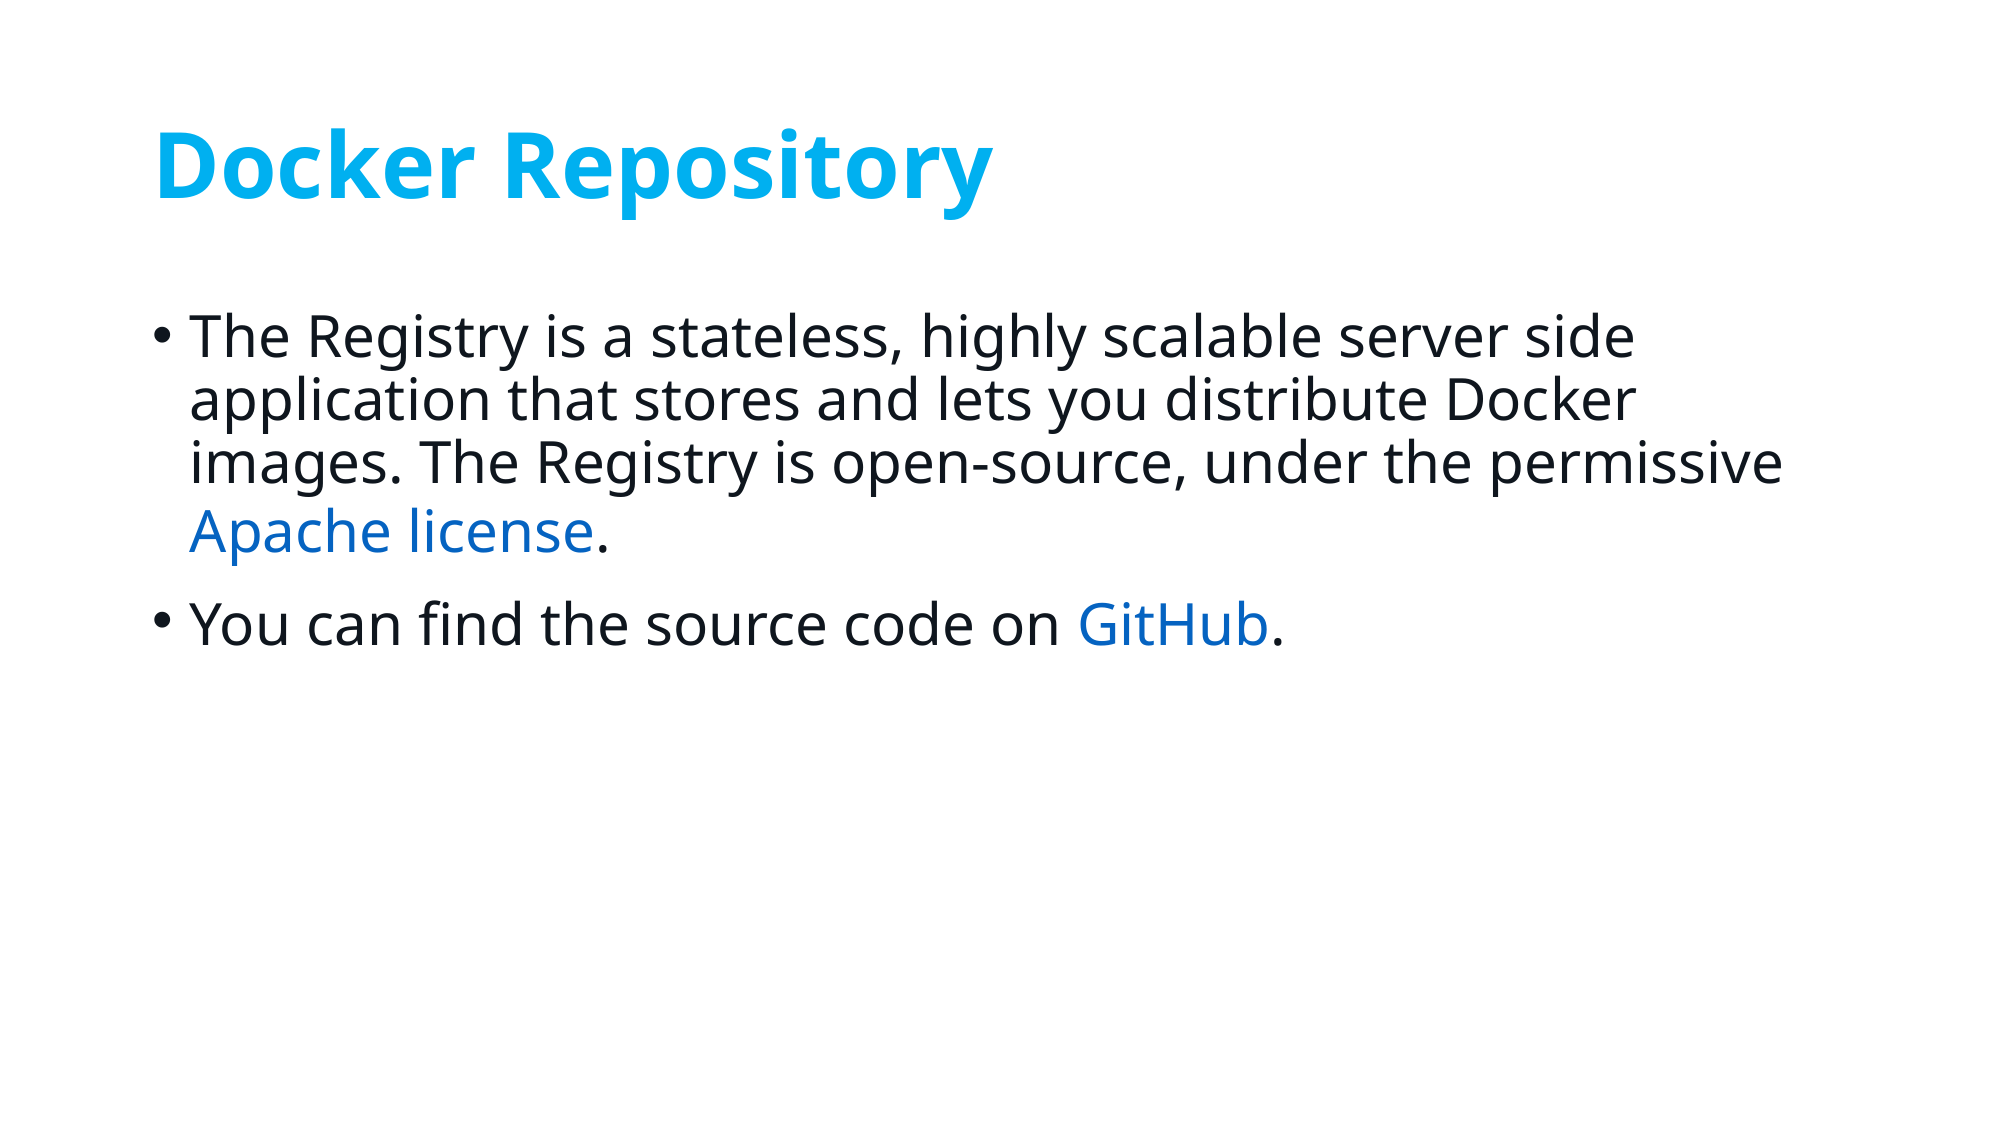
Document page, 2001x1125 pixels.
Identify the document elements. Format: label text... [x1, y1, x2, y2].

title Docker Repository [137, 59, 1863, 278]
list The Registry is a stateless, highly scalable server side application that stores and lets you distribute Docker images. The Registry is open-source, under the permissive Apache license. You can find the source code on GitHub. [137, 299, 1863, 1014]
